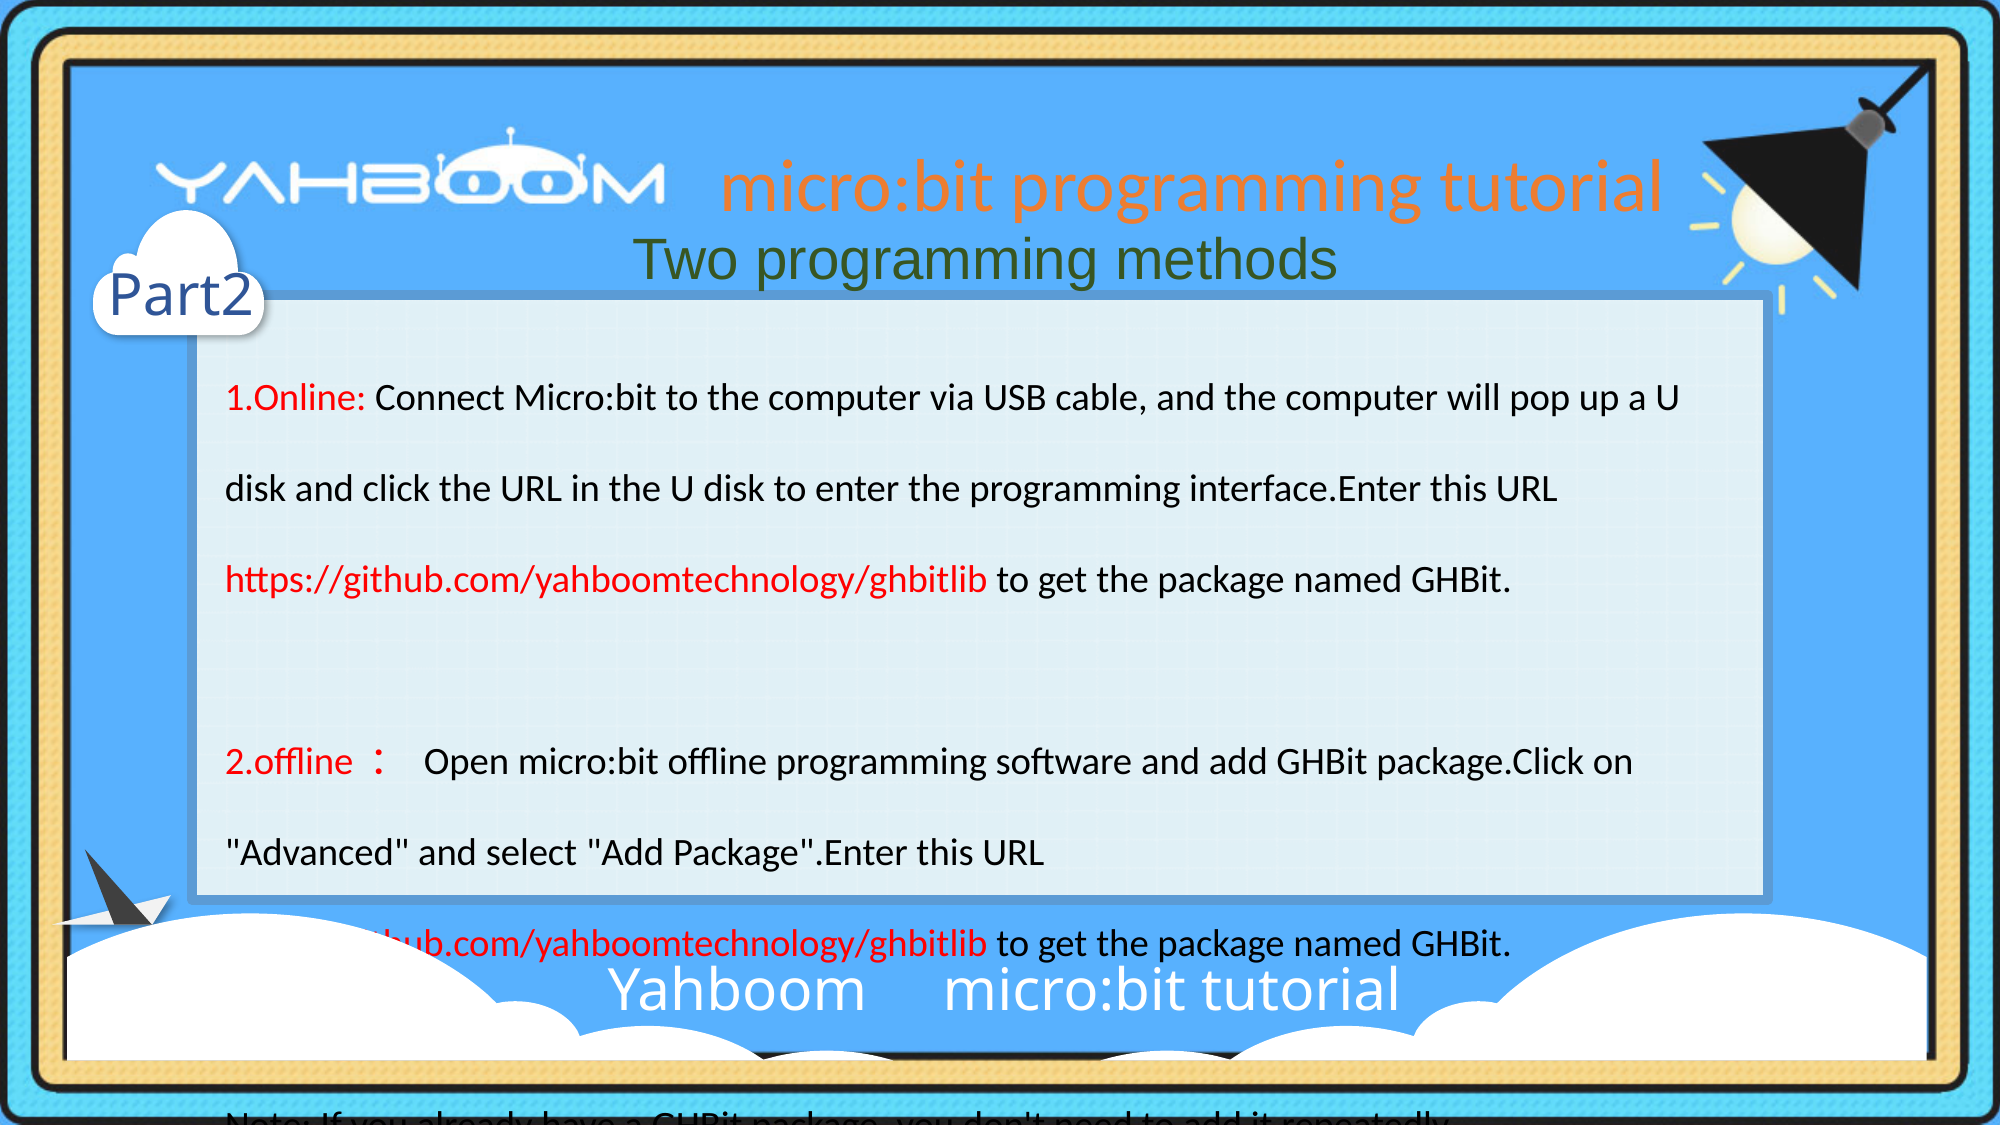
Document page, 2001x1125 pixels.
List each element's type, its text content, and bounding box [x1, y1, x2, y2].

text_box Part2 [93, 249, 284, 335]
text_box 1.Online: Connect Micro:bit to the computer via USB cable, and the computer will pop up a U disk and click the URL in the U disk to enter the programming interface.Enter this URL https://github.com/yahboomtechnology/ghbitlib to get the package named GHBit. 2.offline：Open micro:bit offline programming software and add GHBit package.Click on "Advanced" and select "Add Package".Enter this URL https://github.com/yahboomtechnology/ghbitlib to get the package named GHBit. Note: If you already have a GHBit package, you don't need to add it repeatedly. [210, 896, 1764, 1125]
text_box Yahboom micro:bit tutorial [1100, 912, 1928, 1062]
title micro:bit programming tutorial [442, 85, 1943, 236]
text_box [51, 849, 171, 925]
text_box Yahboom micro:bit tutorial [66, 912, 894, 1062]
picture [196, 299, 1764, 896]
text_box [137, 209, 236, 249]
text_box Two programming methods [617, 236, 1383, 299]
